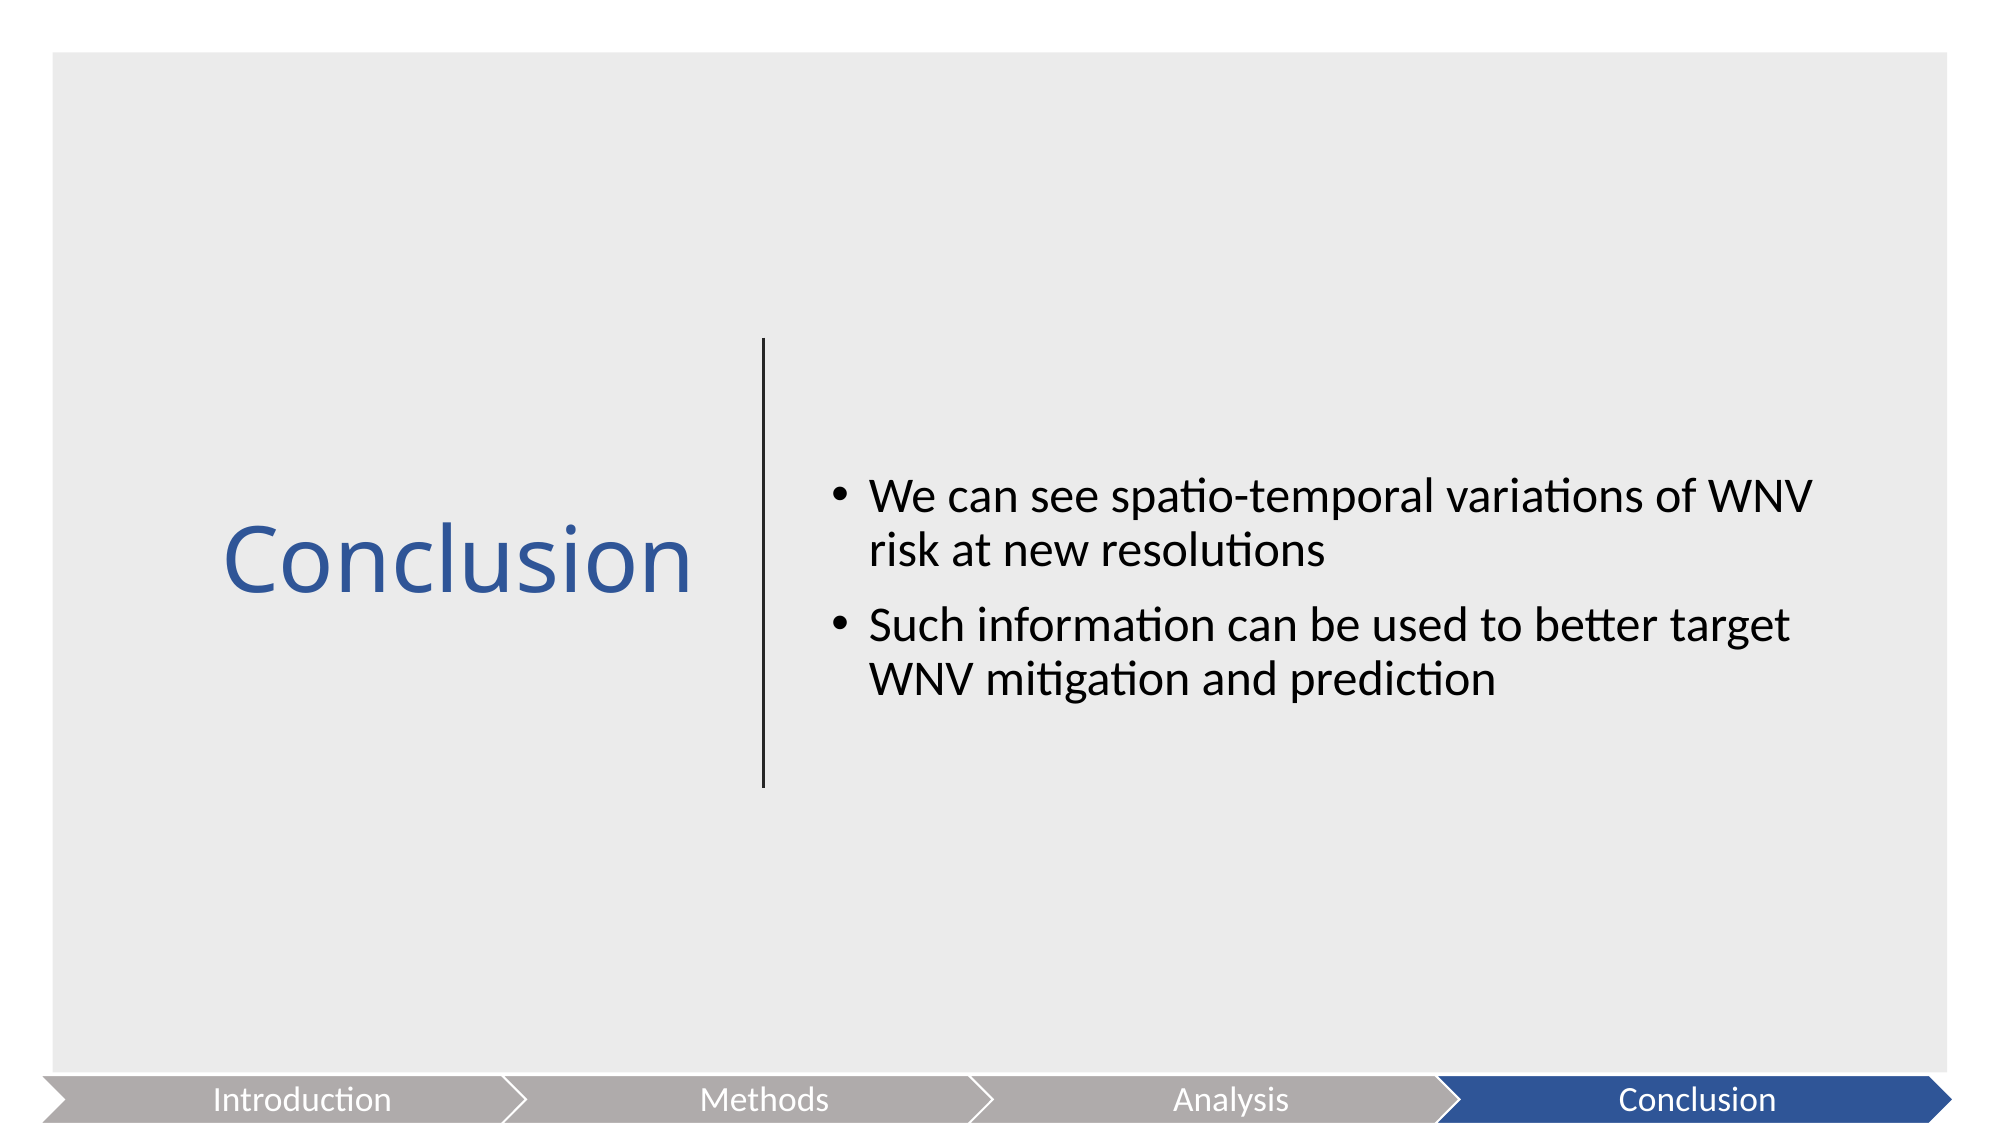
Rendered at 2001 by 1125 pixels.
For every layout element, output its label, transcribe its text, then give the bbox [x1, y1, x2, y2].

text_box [39, 549, 1961, 1125]
title Conclusion [137, 158, 711, 549]
text_box [52, 51, 1948, 549]
list We can see spatio-temporal variations of WNV risk at new resolutions Such information can be used to better target WNV mitigation and prediction [816, 282, 1863, 549]
